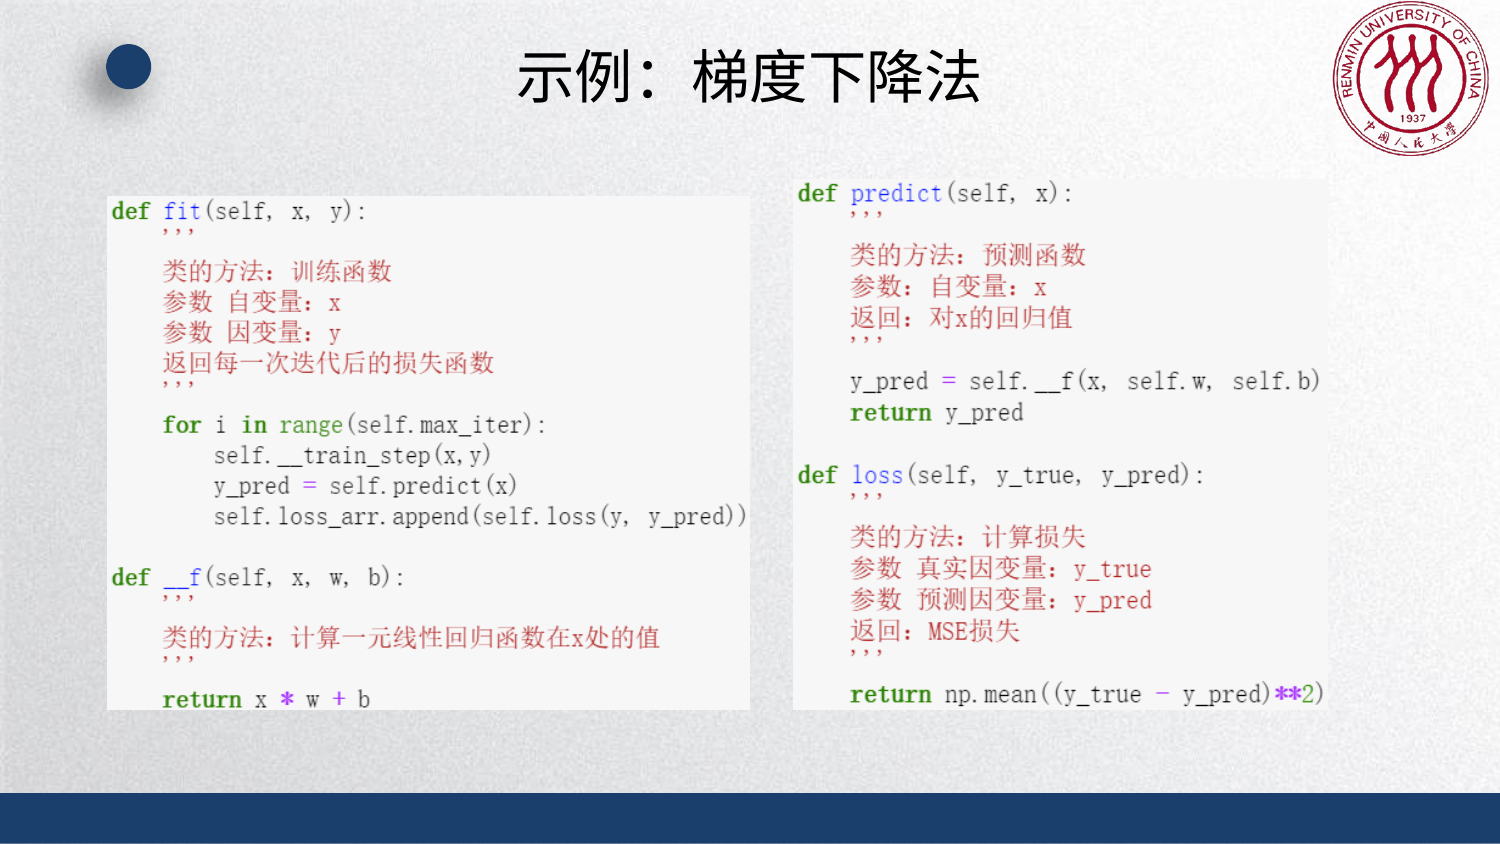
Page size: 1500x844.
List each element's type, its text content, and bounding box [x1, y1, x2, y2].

title 示例：梯度下降法 [75, 33, 1425, 116]
picture [0, 0, 1500, 793]
